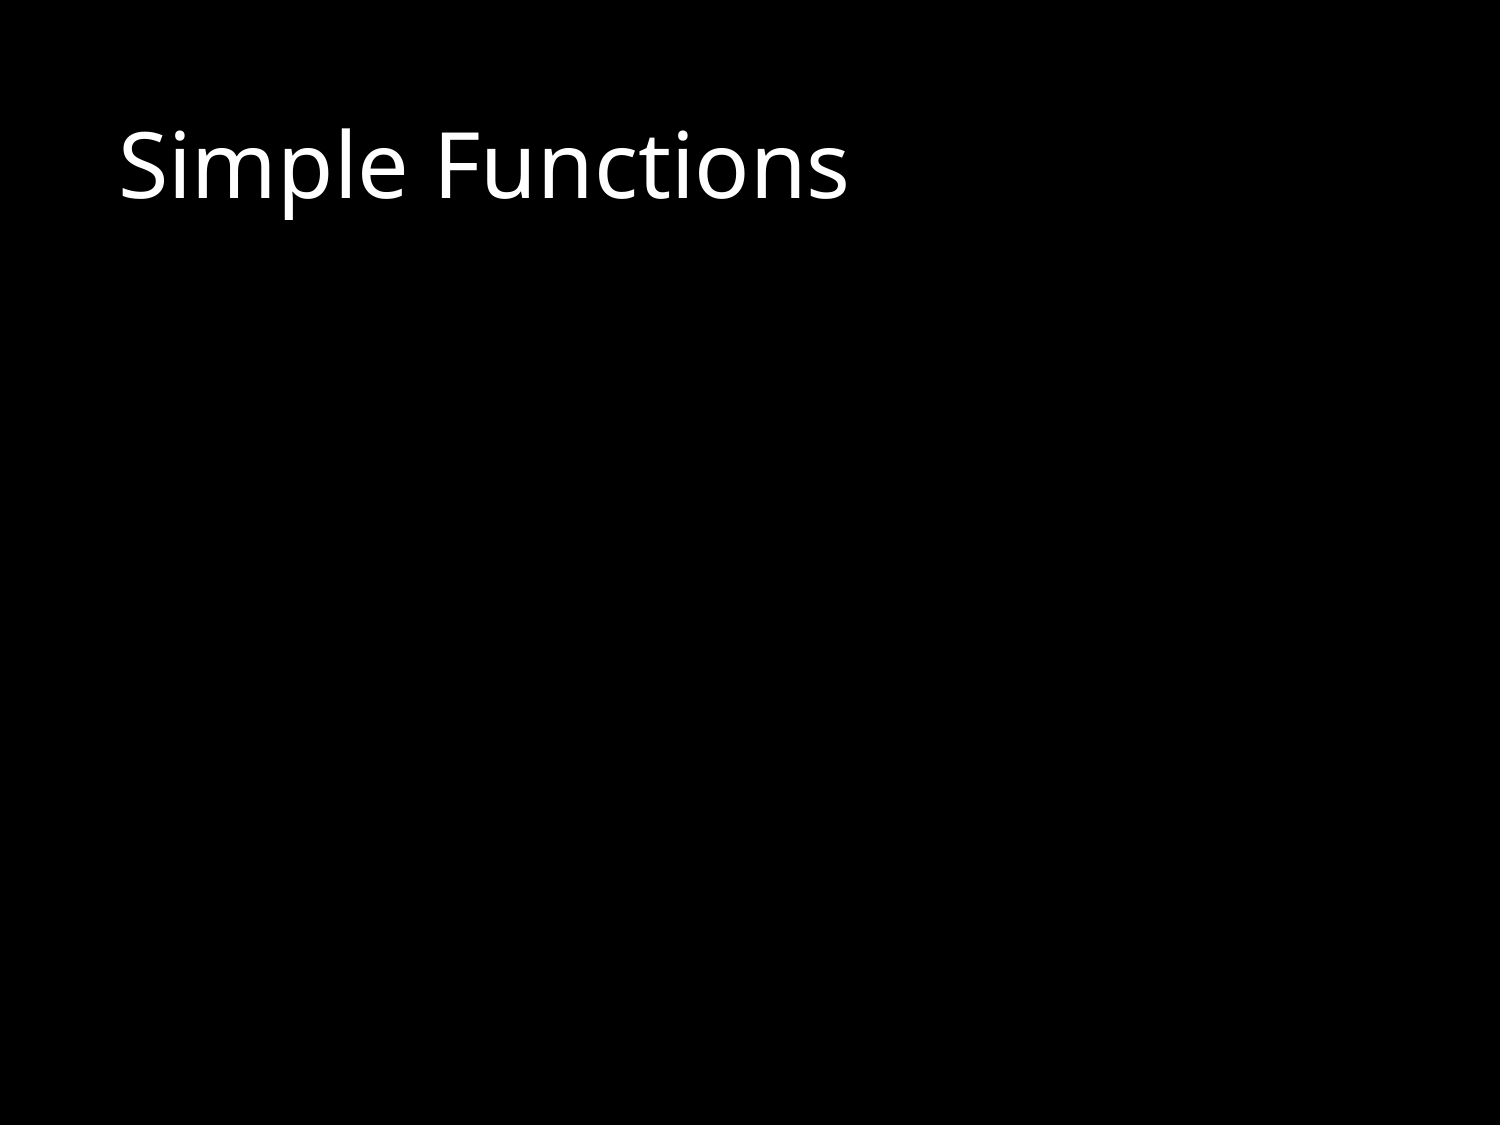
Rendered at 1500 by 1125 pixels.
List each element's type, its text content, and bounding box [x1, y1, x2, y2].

title Simple Functions [103, 59, 1397, 278]
